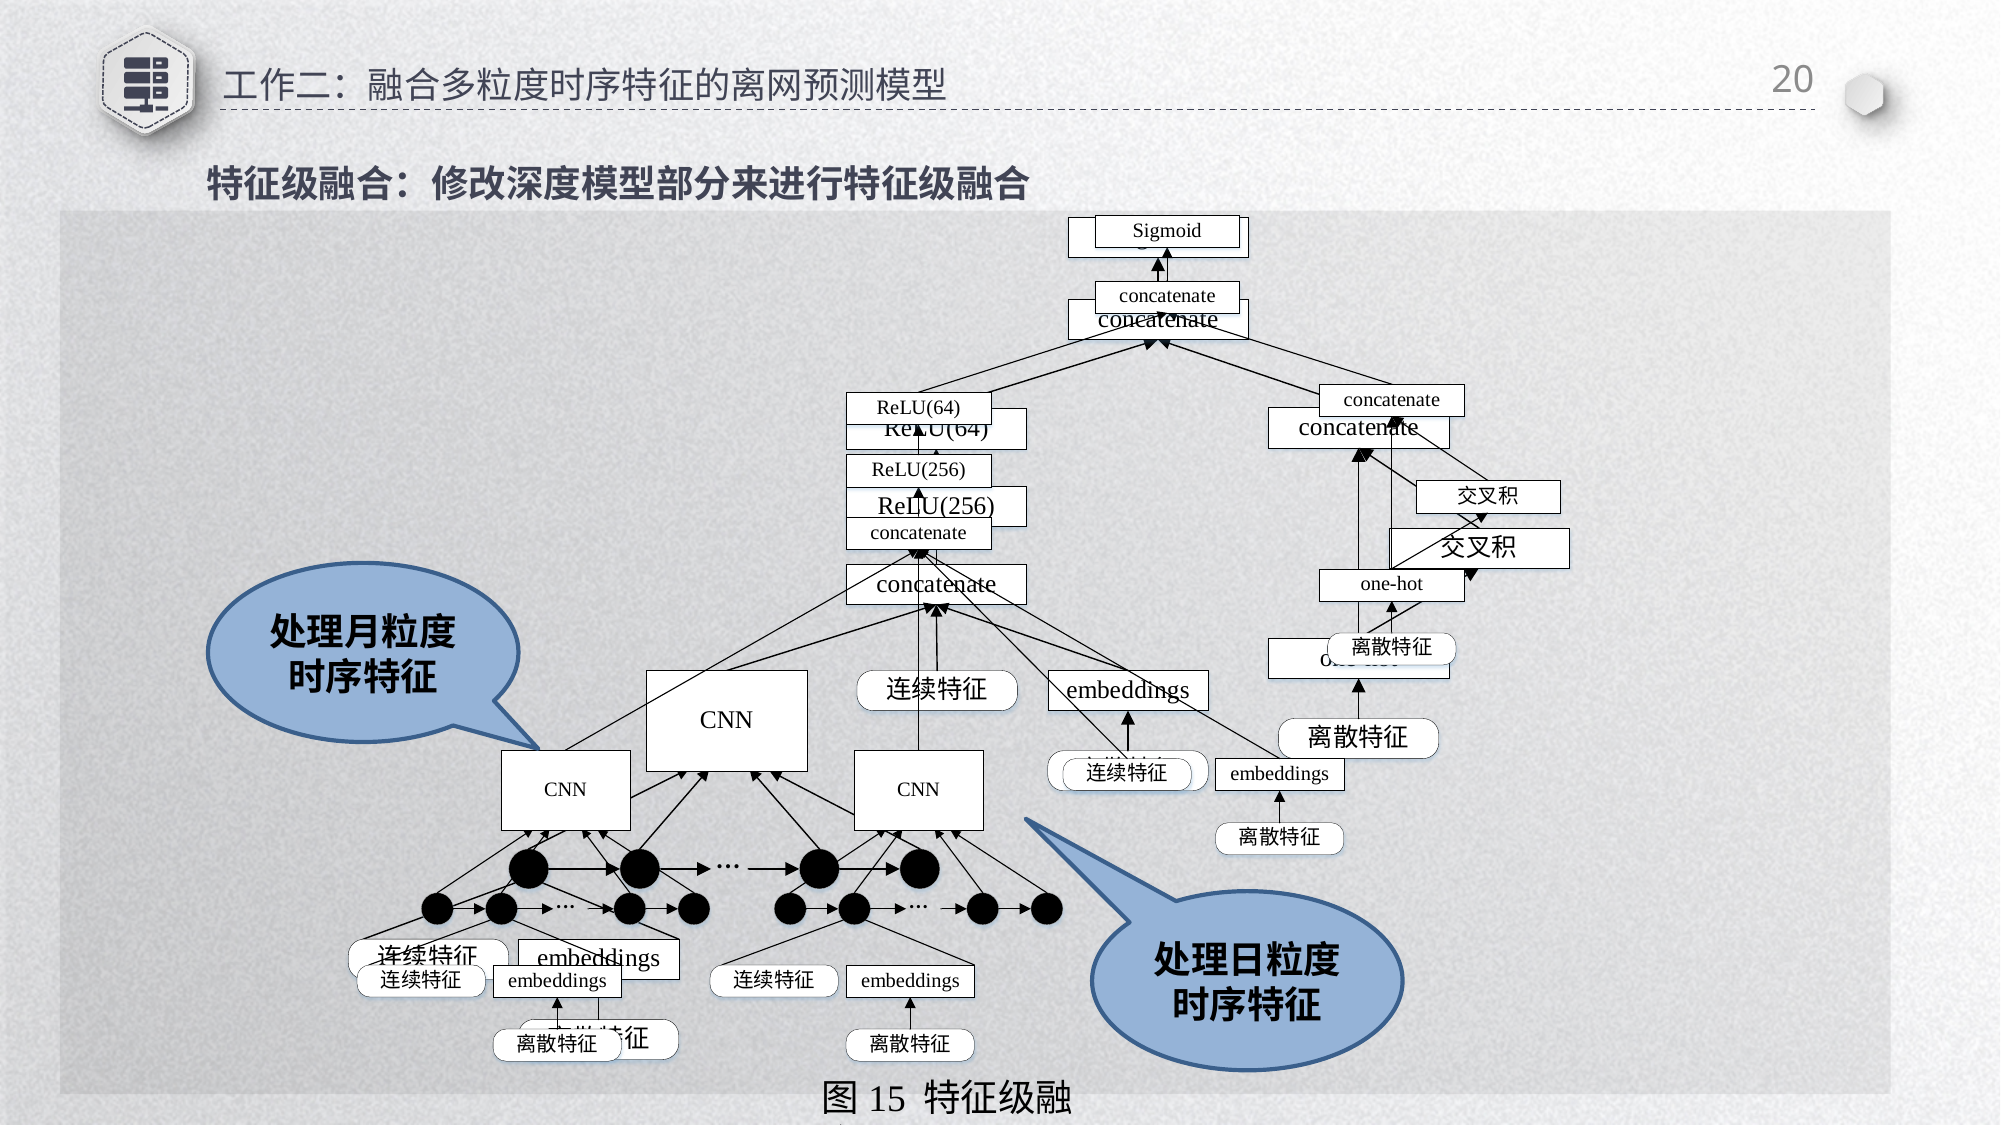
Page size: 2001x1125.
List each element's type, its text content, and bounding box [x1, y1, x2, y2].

text_box 处理月粒度时序特征 [205, 562, 337, 743]
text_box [352, 212, 1565, 1068]
picture [0, 0, 2001, 1125]
title 工作二：融合多粒度时序特征的离网预测模型 [207, 54, 977, 114]
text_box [342, 213, 349, 1068]
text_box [1566, 213, 1575, 1068]
text_box 特征级融合：修改深度模型部分来进行特征级融合 [194, 153, 1294, 209]
text_box [58, 209, 1893, 1096]
slide_number 20 [1743, 51, 1830, 111]
text_box 图15 特征级融合 [807, 1078, 1110, 1125]
